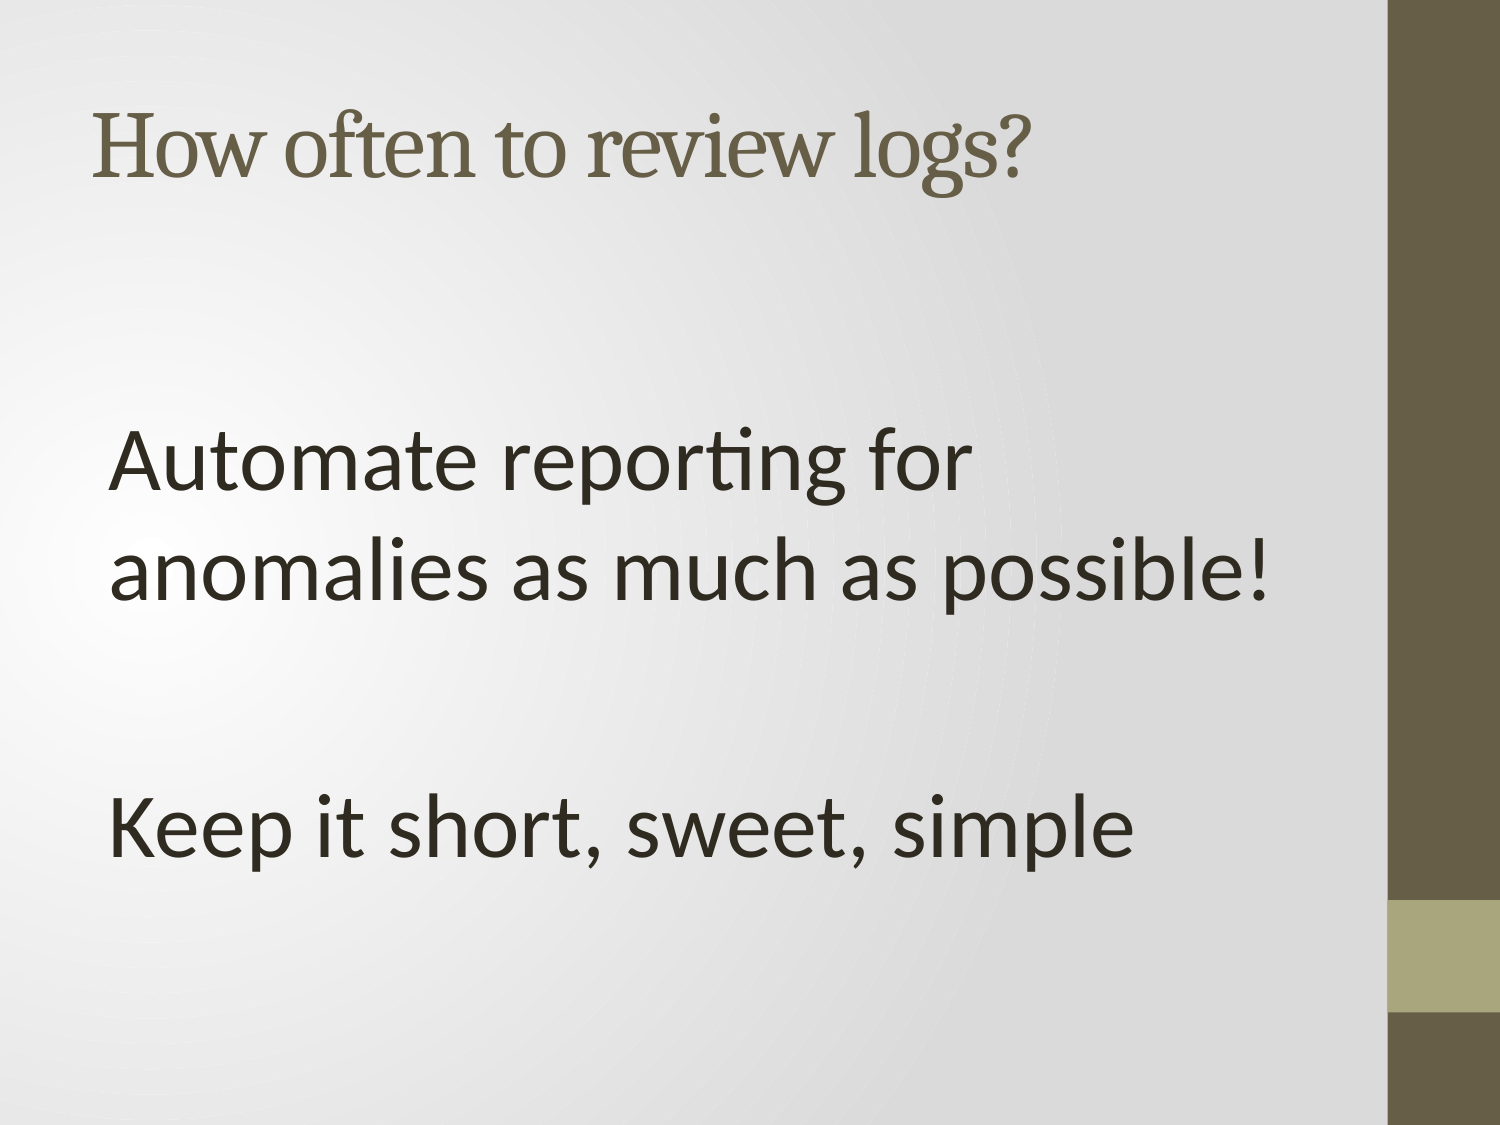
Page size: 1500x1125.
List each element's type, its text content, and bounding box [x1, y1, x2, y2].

title How often to review logs? [75, 45, 1325, 233]
list Automate reporting for anomalies as much as possible! Keep it short, sweet, simple [75, 262, 1325, 1050]
